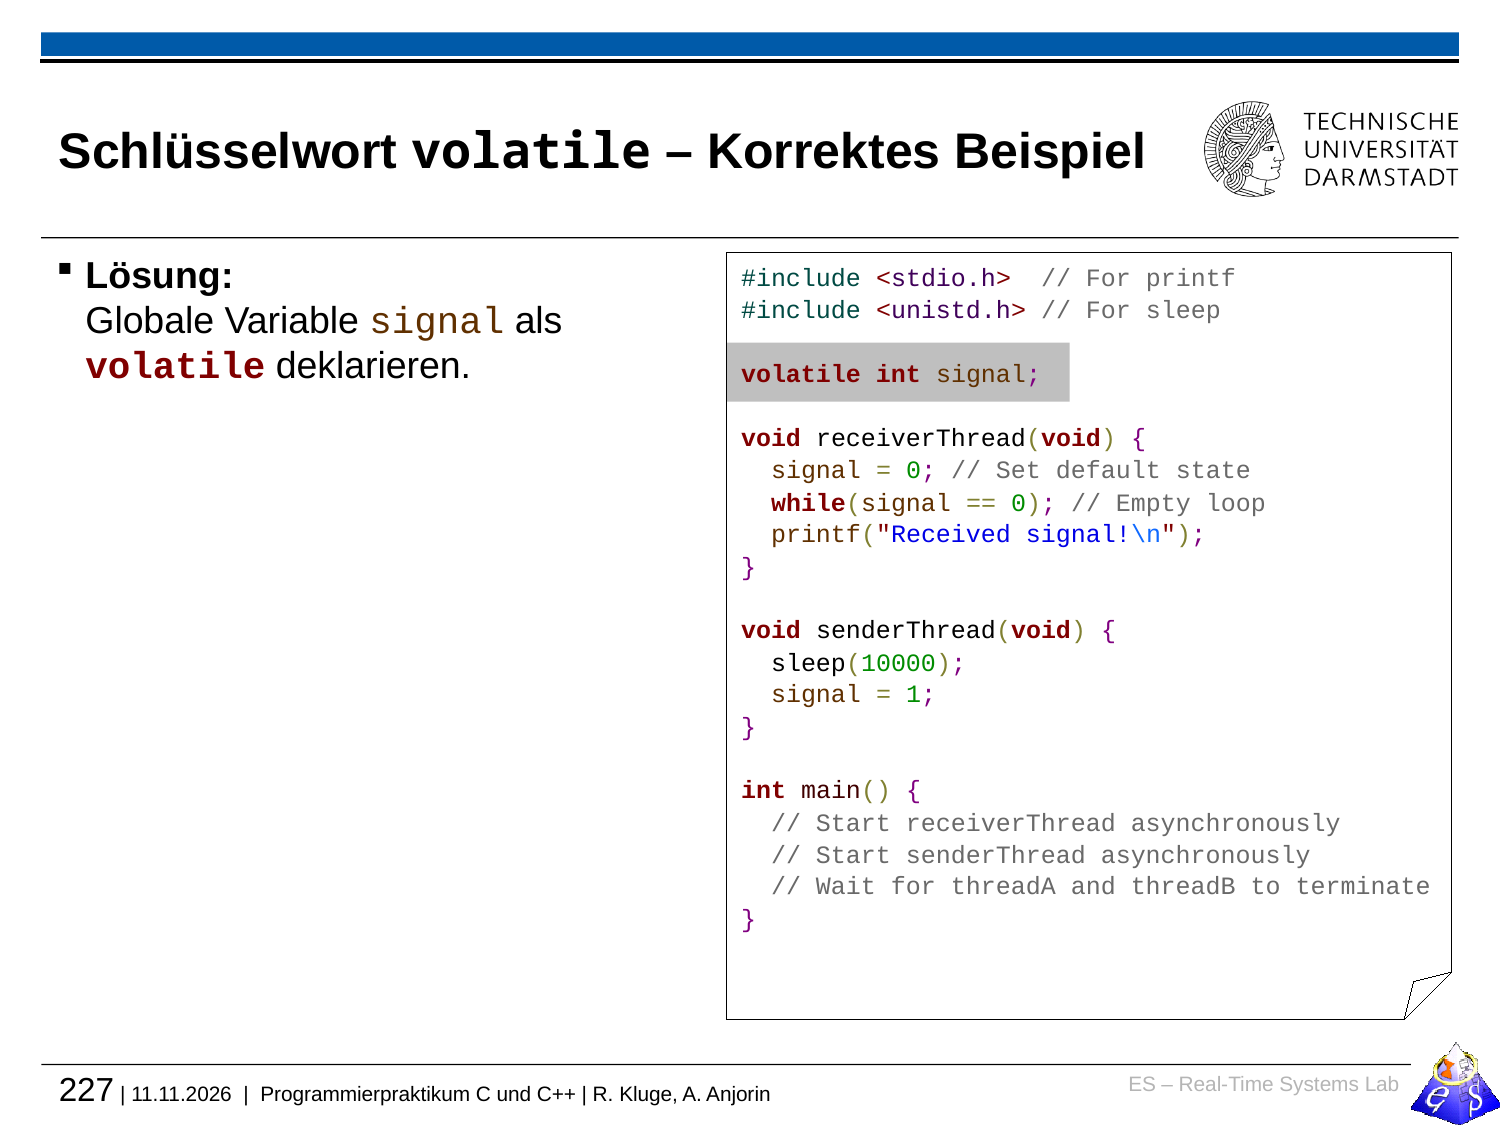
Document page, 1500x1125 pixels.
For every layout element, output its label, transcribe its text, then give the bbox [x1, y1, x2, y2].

title Schlüsselwort volatile – Korrektes Beispiel [58, 80, 1187, 218]
picture [1411, 1041, 1500, 1125]
list Lösung: Globale Variable signal als volatile deklarieren. [41, 243, 750, 1059]
text_box #include <stdio.h> // For printf #include <unistd.h> // For sleep volatile int signal; void receiverThread(void) { signal = 0; // Set default state while(signal == 0); // Empty loop printf("Received signal!\n"); } void senderThread(void) { sleep(10000); signal = 1; } int main() { // Start receiverThread asynchronously // Start senderThread asynchronously // Wait for threadA and threadB to terminate } [726, 252, 1452, 1020]
picture [1187, 84, 1483, 214]
